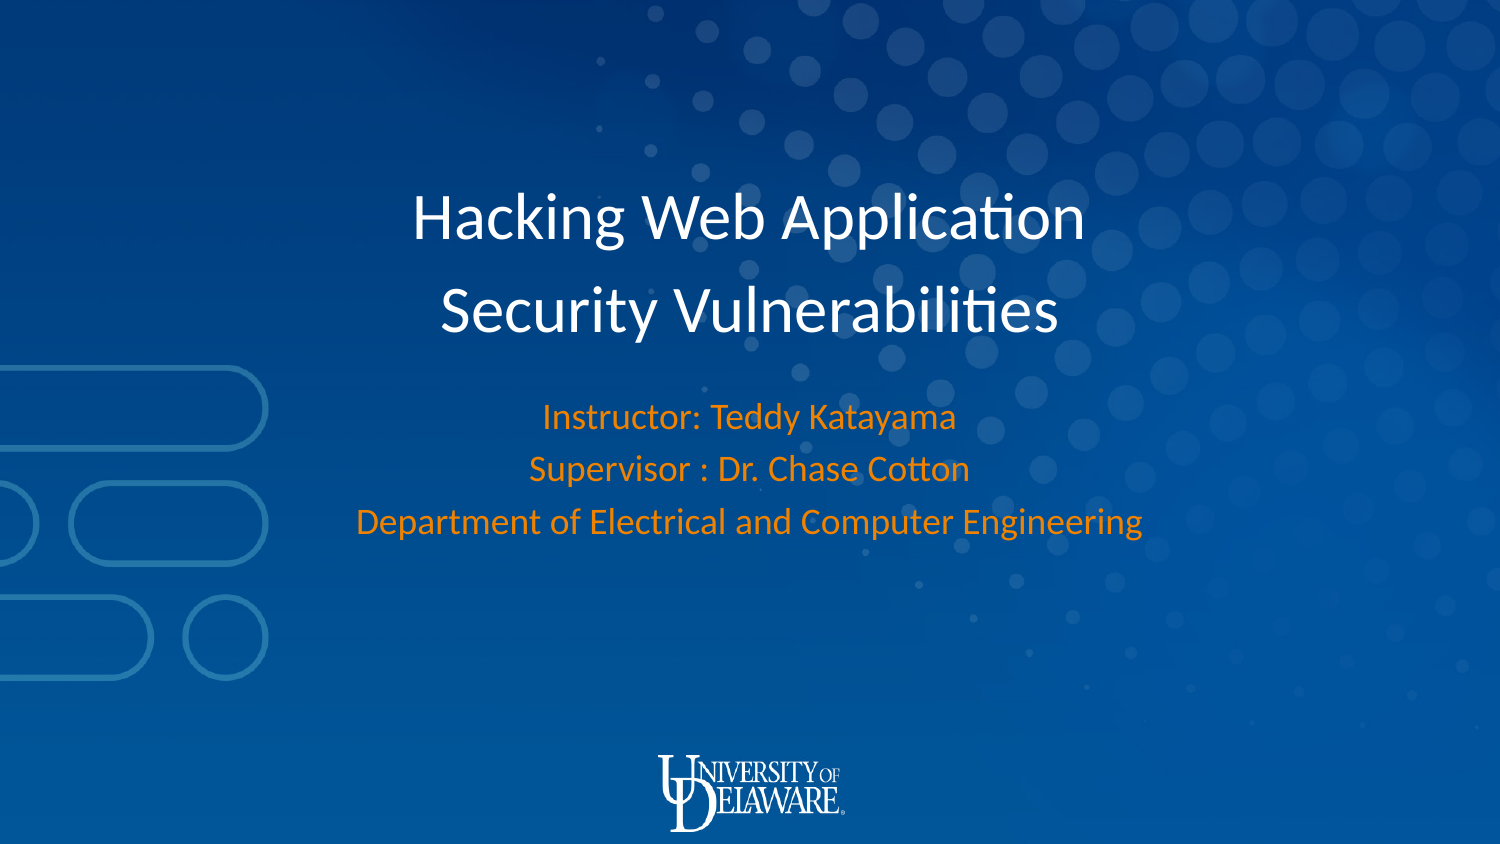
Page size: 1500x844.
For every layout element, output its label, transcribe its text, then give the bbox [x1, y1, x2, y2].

subtitle Instructor: Teddy Katayama Supervisor : Dr. Chase Cotton Department of Electrical and Computer Engineering [225, 384, 1275, 600]
picture [0, 0, 1500, 844]
list Hacking Web Application Security Vulnerabilities [112, 171, 1388, 347]
